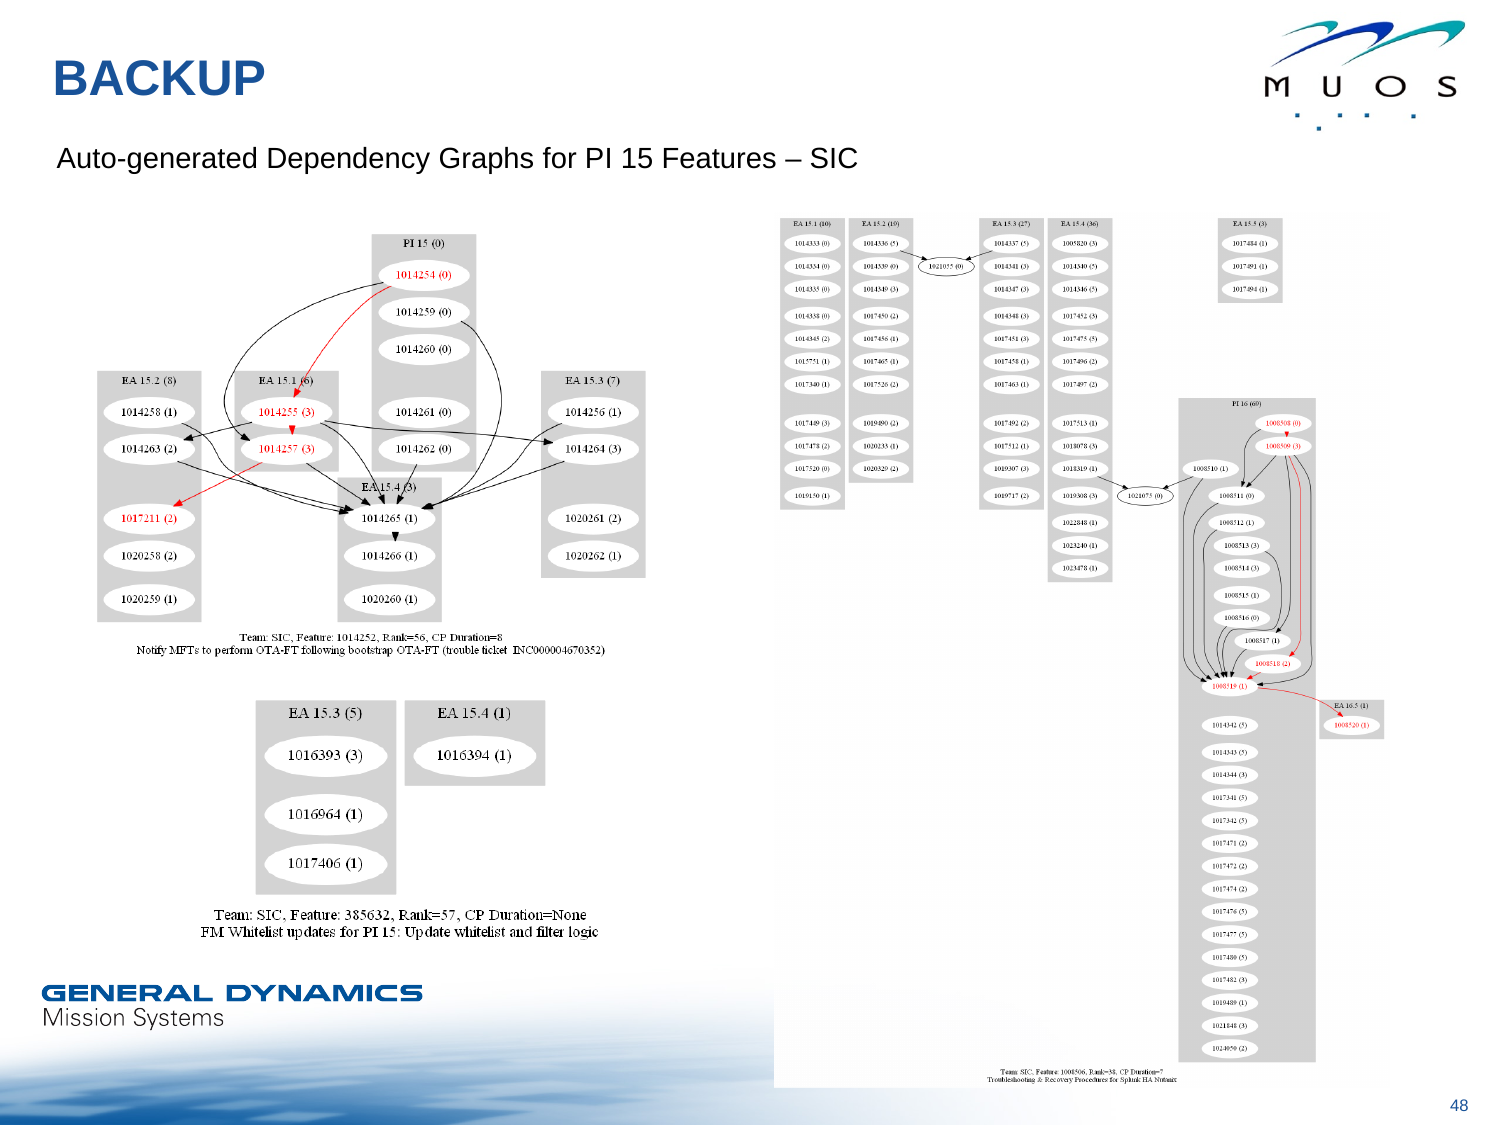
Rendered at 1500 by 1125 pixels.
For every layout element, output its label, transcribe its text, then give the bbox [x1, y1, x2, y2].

picture [0, 212, 1500, 1125]
title BACKUP [37, 37, 1463, 125]
picture [87, 224, 656, 663]
list Auto-generated Dependency Graphs for PI 15 Features – SIC [41, 125, 1467, 174]
picture [1258, 12, 1475, 106]
slide_number 48 [1412, 1062, 1484, 1123]
